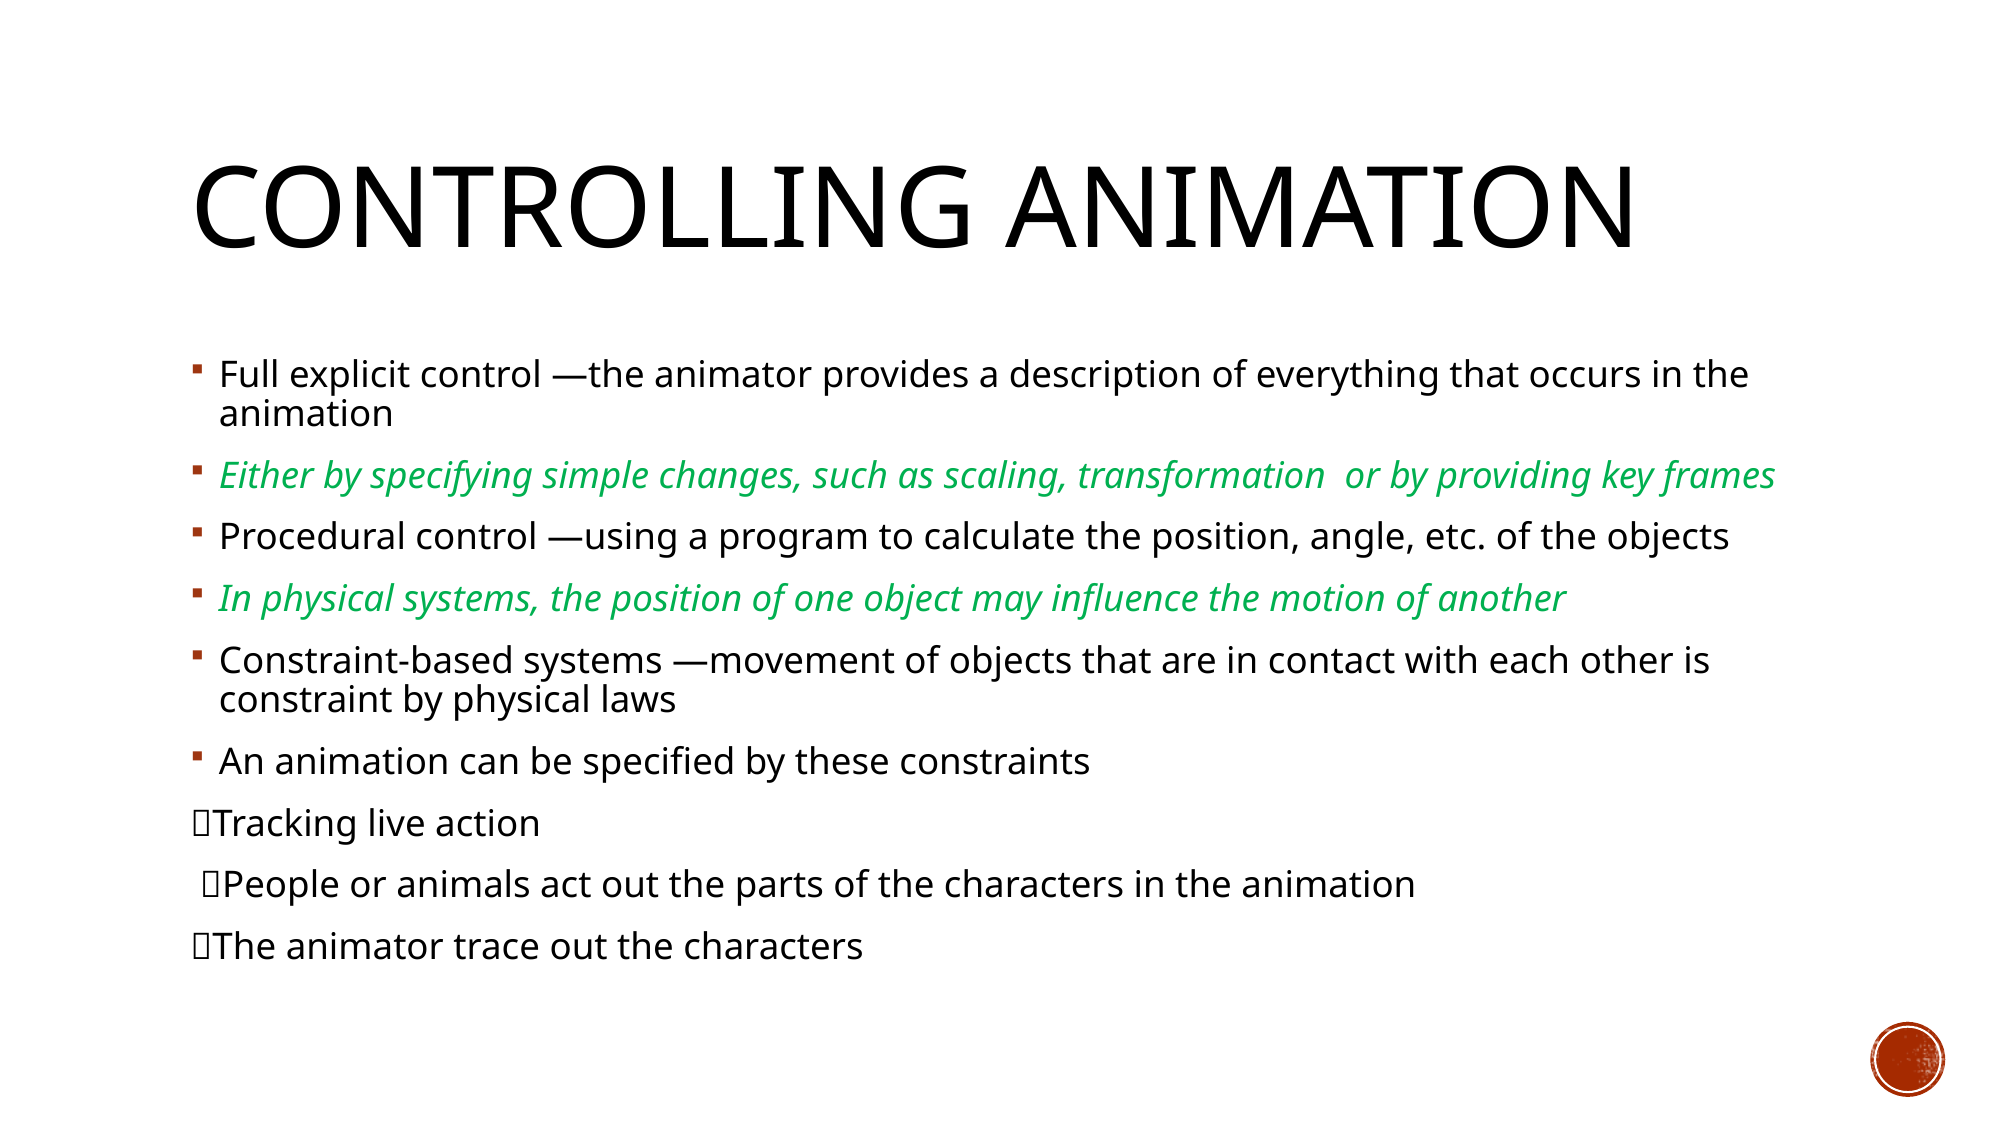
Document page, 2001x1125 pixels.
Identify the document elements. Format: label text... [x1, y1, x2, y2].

list Full explicit control —the animator provides a description of everything that occurs in the animation Either by specifying simple changes, such as scaling, transformation or by providing key frames Procedural control —using a program to calculate the position, angle, etc. of the objects In physical systems, the position of one object may influence the motion of another Constraint-based systems —movement of objects that are in contact with each other is constraint by physical laws An animation can be specified by these constraints Tracking live action People or animals act out the parts of the characters in the animation The animator trace out the characters [175, 348, 1826, 1013]
title Controlling animation [175, 79, 1826, 344]
